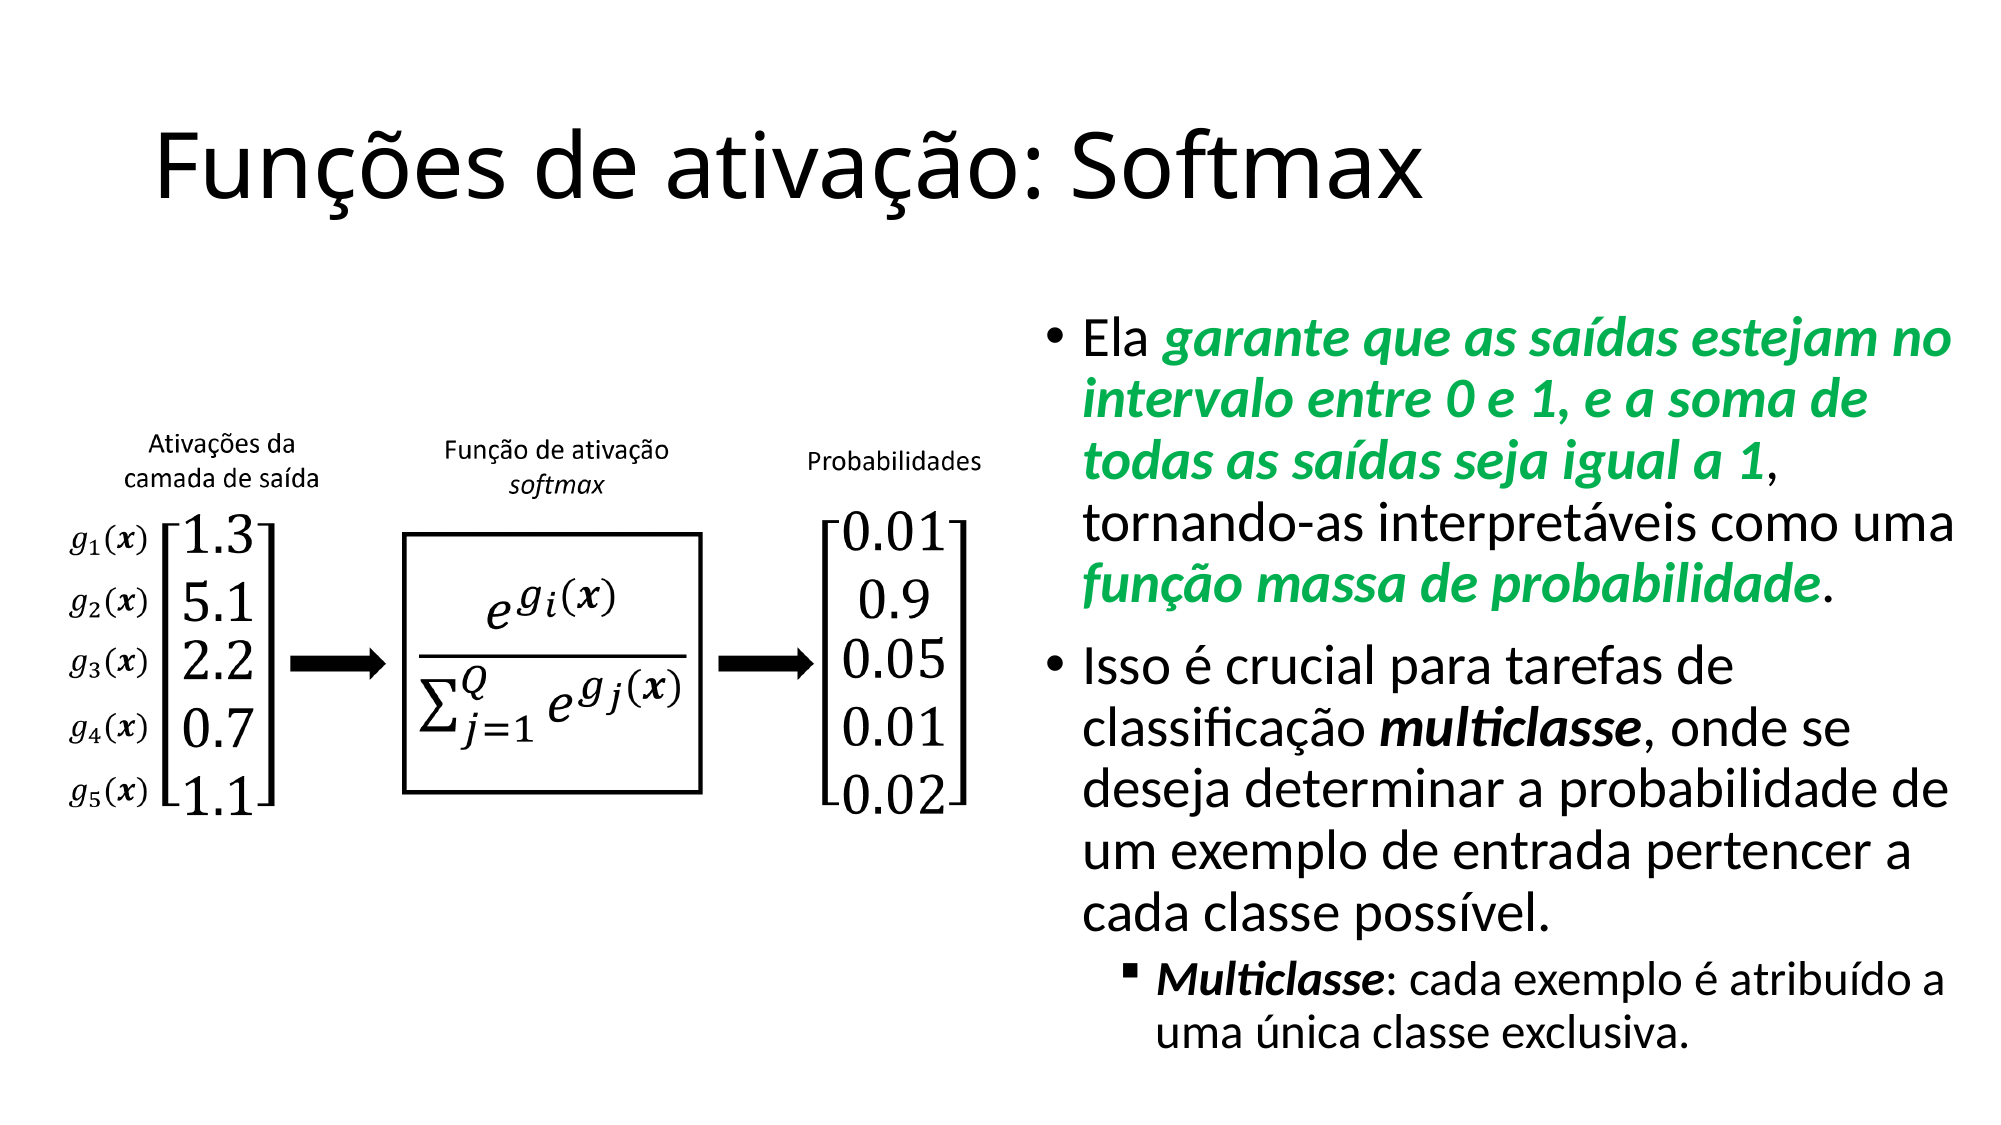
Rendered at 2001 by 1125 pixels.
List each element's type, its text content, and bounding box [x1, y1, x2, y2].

list Ela garante que as saídas estejam no intervalo entre 0 e 1, e a soma de todas as saídas seja igual a 1, tornando-as interpretáveis como uma função massa de probabilidade. Isso é crucial para tarefas de classificação multiclasse, onde se deseja determinar a probabilidade de um exemplo de entrada pertencer a cada classe possível. Multiclasse: cada exemplo é atribuído a uma única classe exclusiva. [1030, 299, 1979, 1125]
title Funções de ativação: Softmax [137, 59, 1863, 278]
picture [45, 416, 1041, 825]
